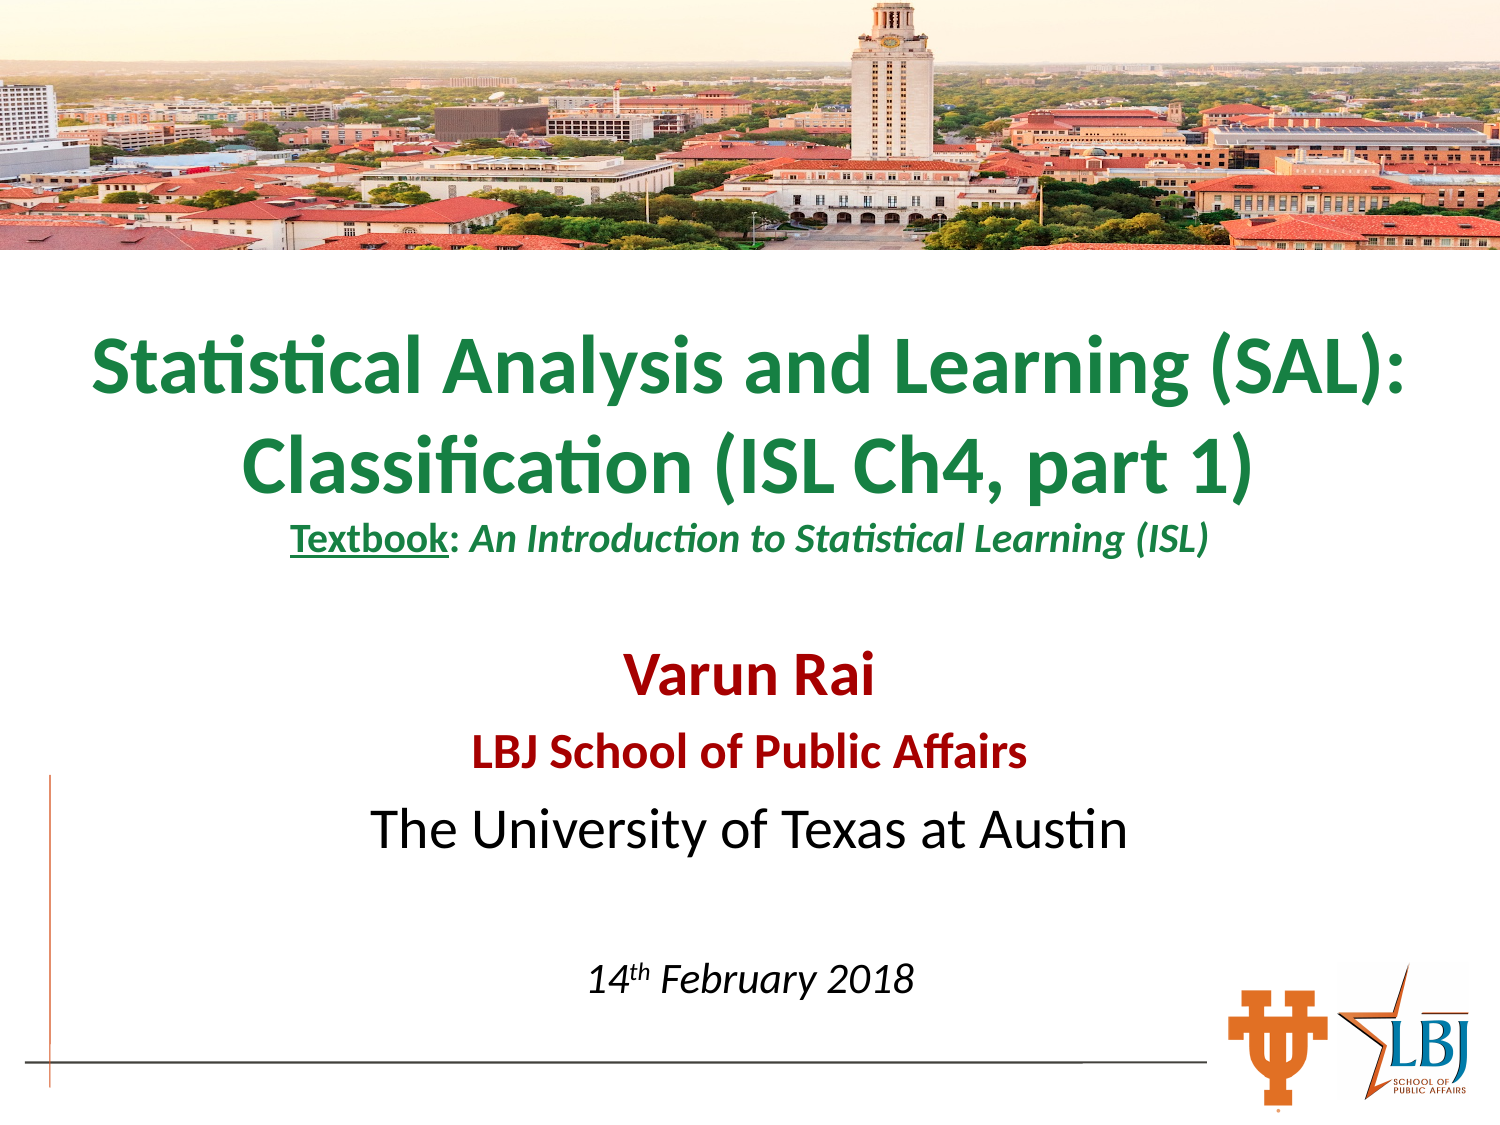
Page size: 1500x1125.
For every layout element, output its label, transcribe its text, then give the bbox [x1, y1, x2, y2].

picture [1209, 962, 1469, 1116]
subtitle Varun Rai LBJ School of Public Affairs The University of Texas at Austin 14th February 2018 [225, 624, 1275, 1011]
picture [0, 0, 1500, 251]
title Statistical Analysis and Learning (SAL): Classification (ISL Ch4, part 1) Textbook: An Introduction to Statistical Learning (ISL) [0, 270, 1500, 601]
